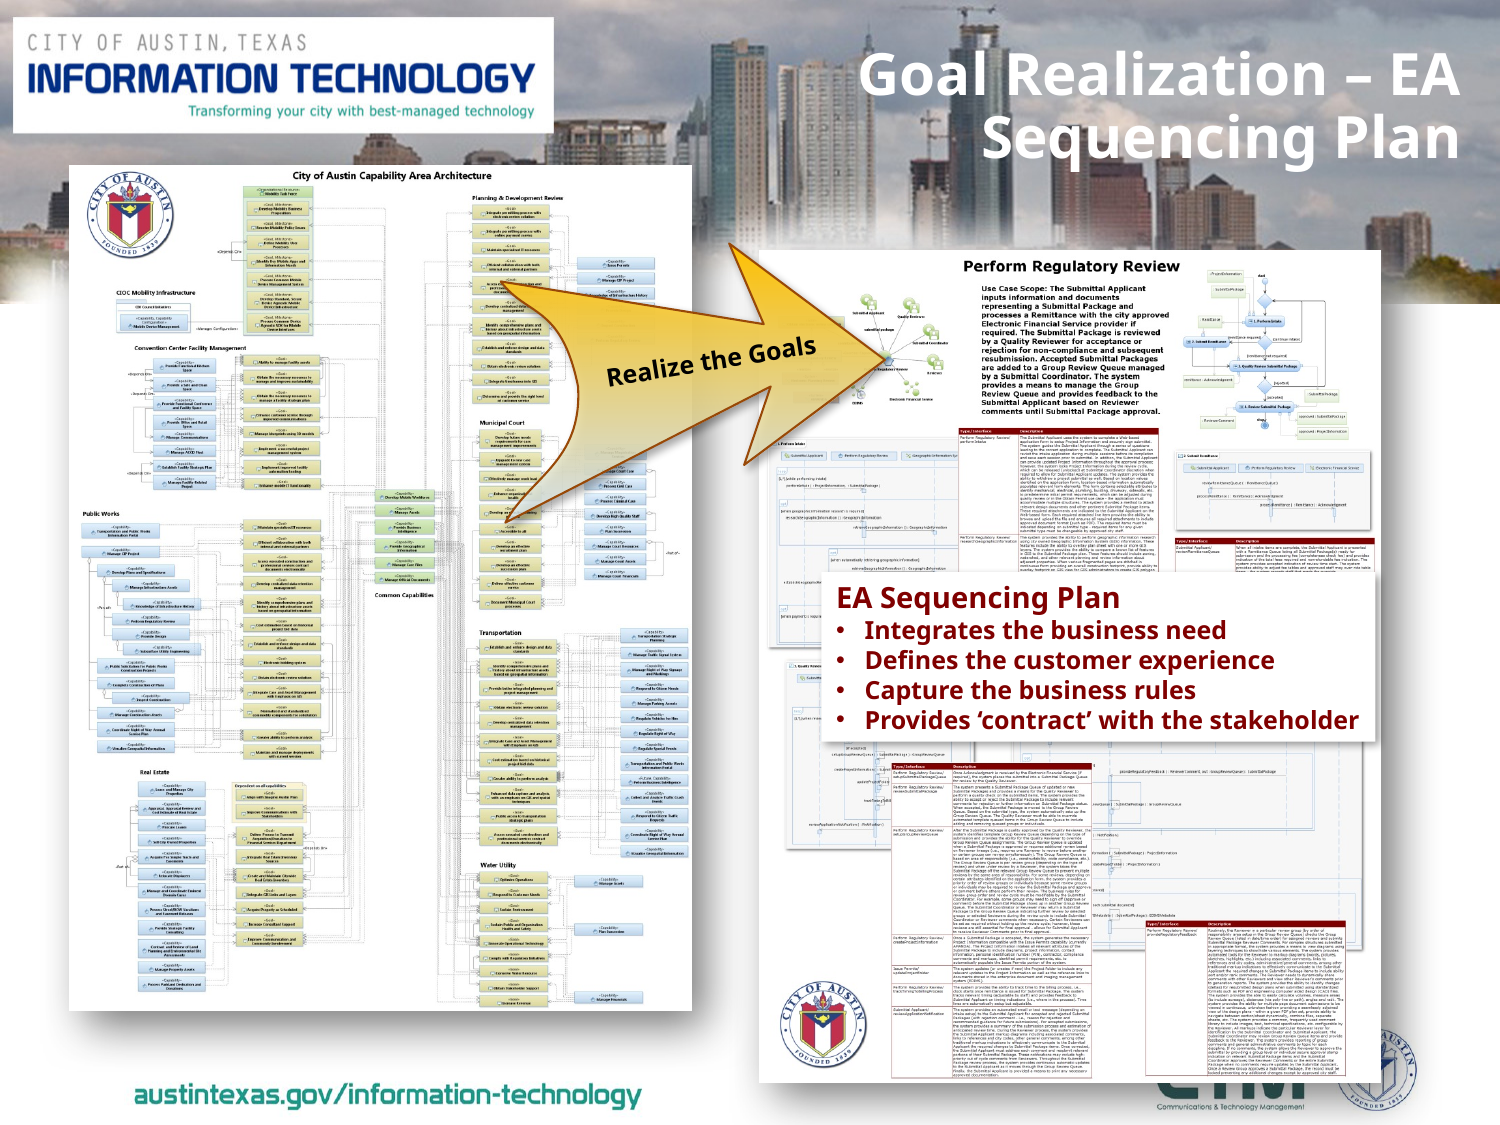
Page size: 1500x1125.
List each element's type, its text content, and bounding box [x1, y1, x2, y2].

picture [0, 0, 1500, 1119]
title Goal Realization – EA Sequencing Plan [577, 38, 1477, 181]
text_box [500, 243, 886, 523]
